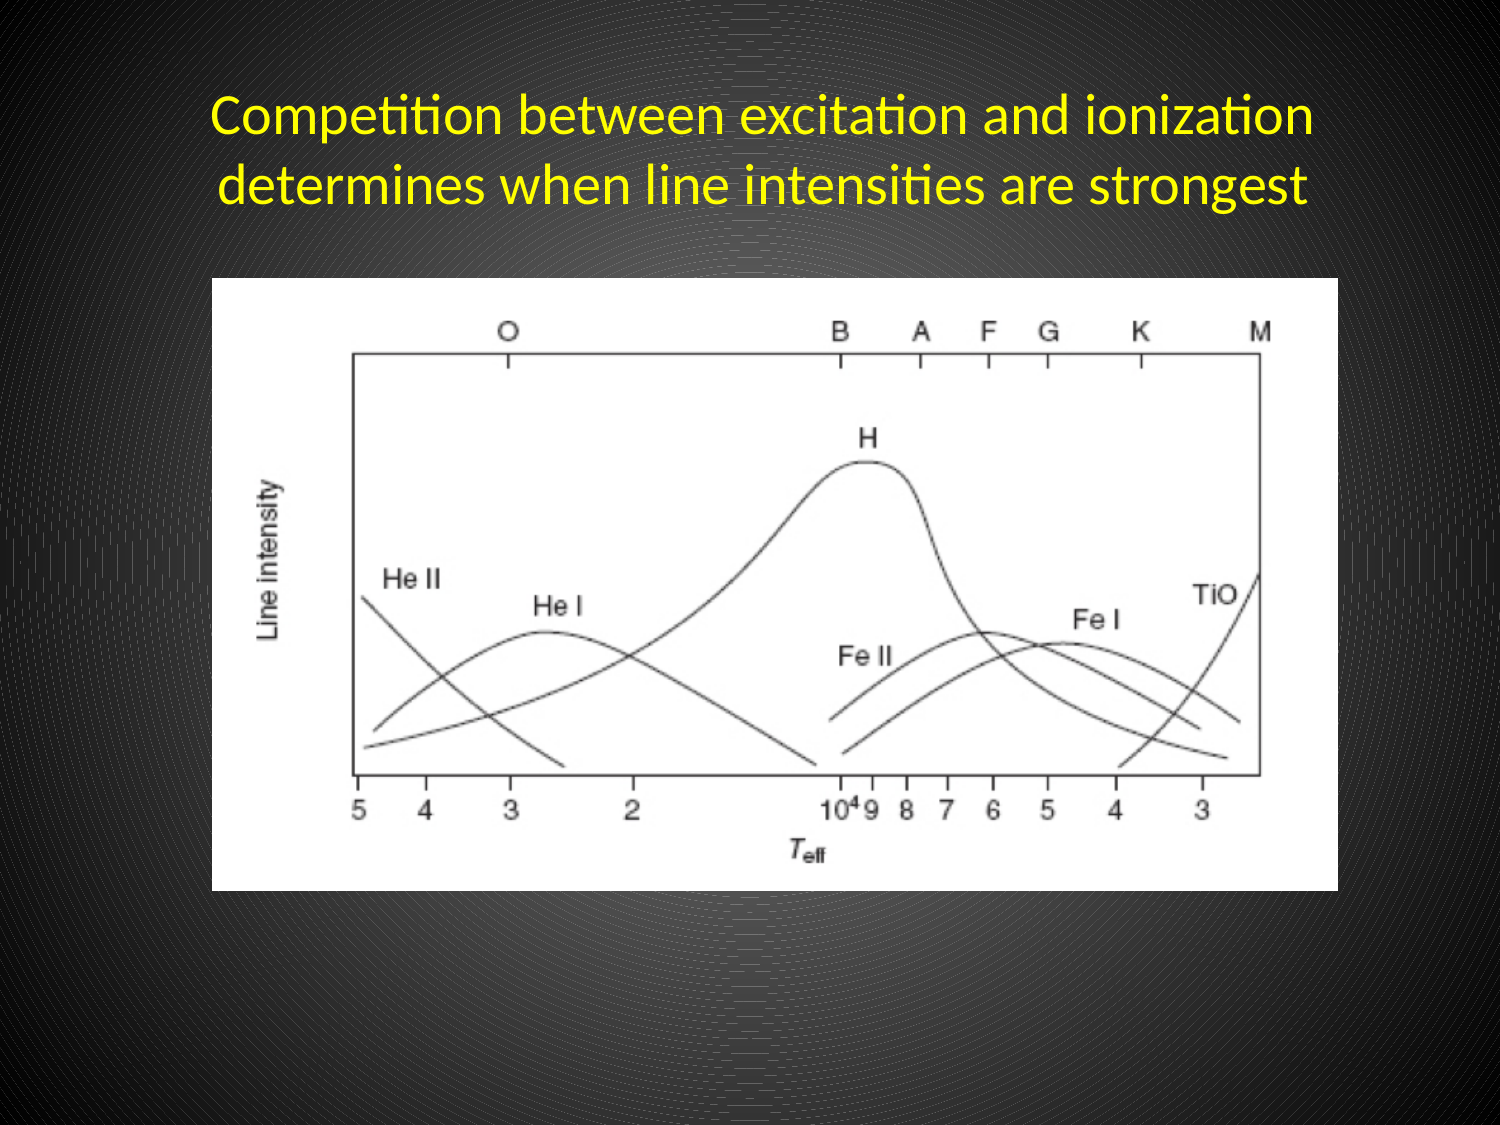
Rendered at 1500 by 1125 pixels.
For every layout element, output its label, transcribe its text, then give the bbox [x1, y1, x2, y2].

picture [212, 278, 1338, 891]
text_box Competition between excitation and ionization determines when line intensities are strongest [196, 69, 1331, 224]
